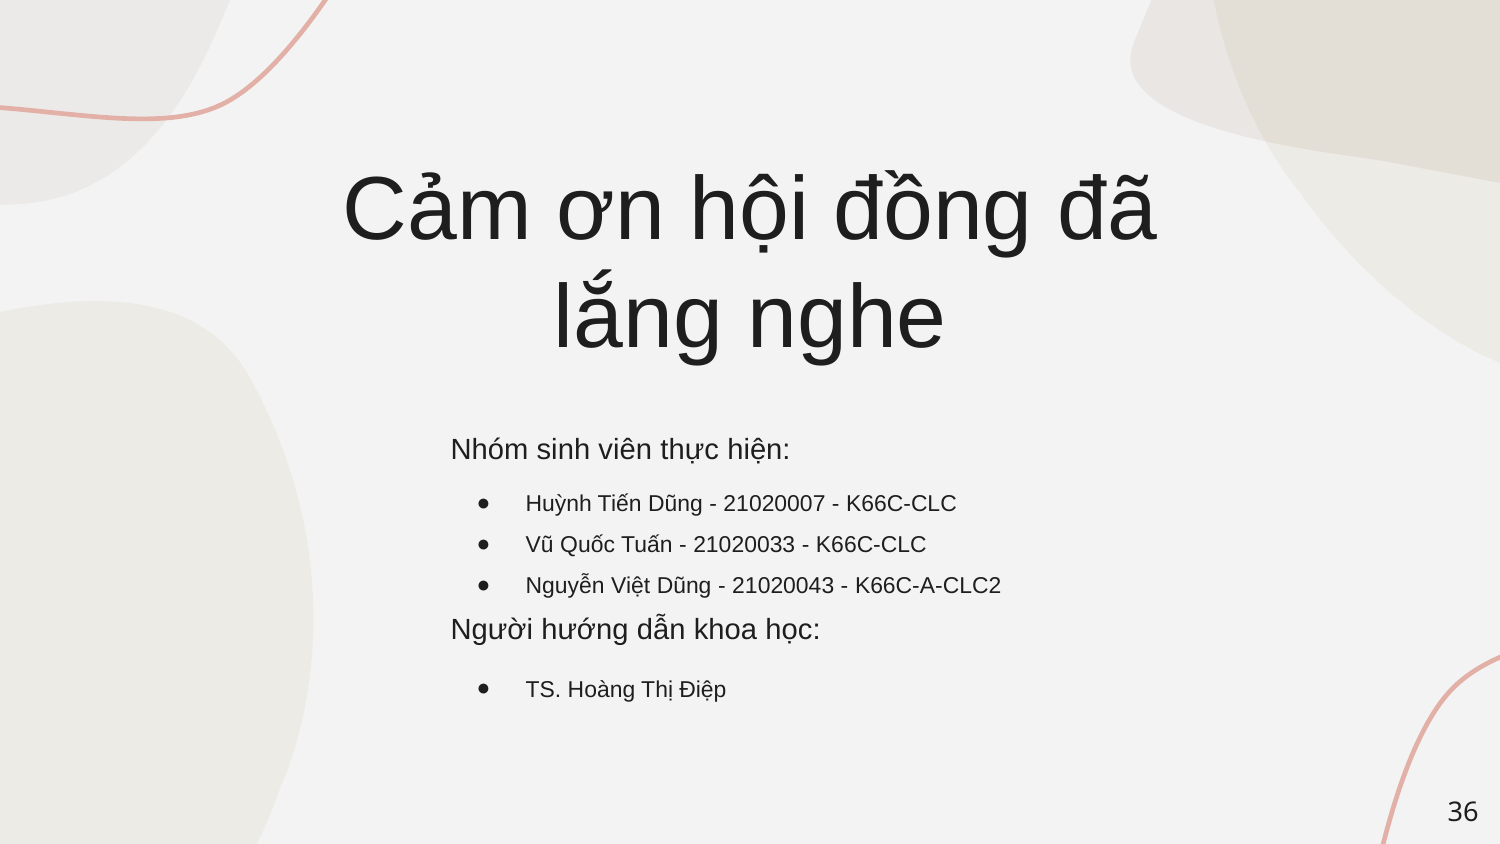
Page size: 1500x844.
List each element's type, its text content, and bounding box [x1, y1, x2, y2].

slide_number ‹#› [1403, 779, 1494, 844]
title Cảm ơn hội đồng đã lắng nghe [239, 126, 1261, 389]
title Nhóm sinh viên thực hiện: [435, 411, 927, 460]
text_box TS. Hoàng Thị Điệp [435, 645, 872, 717]
title Người hướng dẫn khoa học: [435, 592, 927, 665]
text_box Huỳnh Tiến Dũng - 21020007 - K66C-CLC Vũ Quốc Tuấn - 21020033 - K66C-CLC Nguyễn Việt Dũng - 21020043 - K66C-A-CLC2 [435, 460, 1065, 614]
